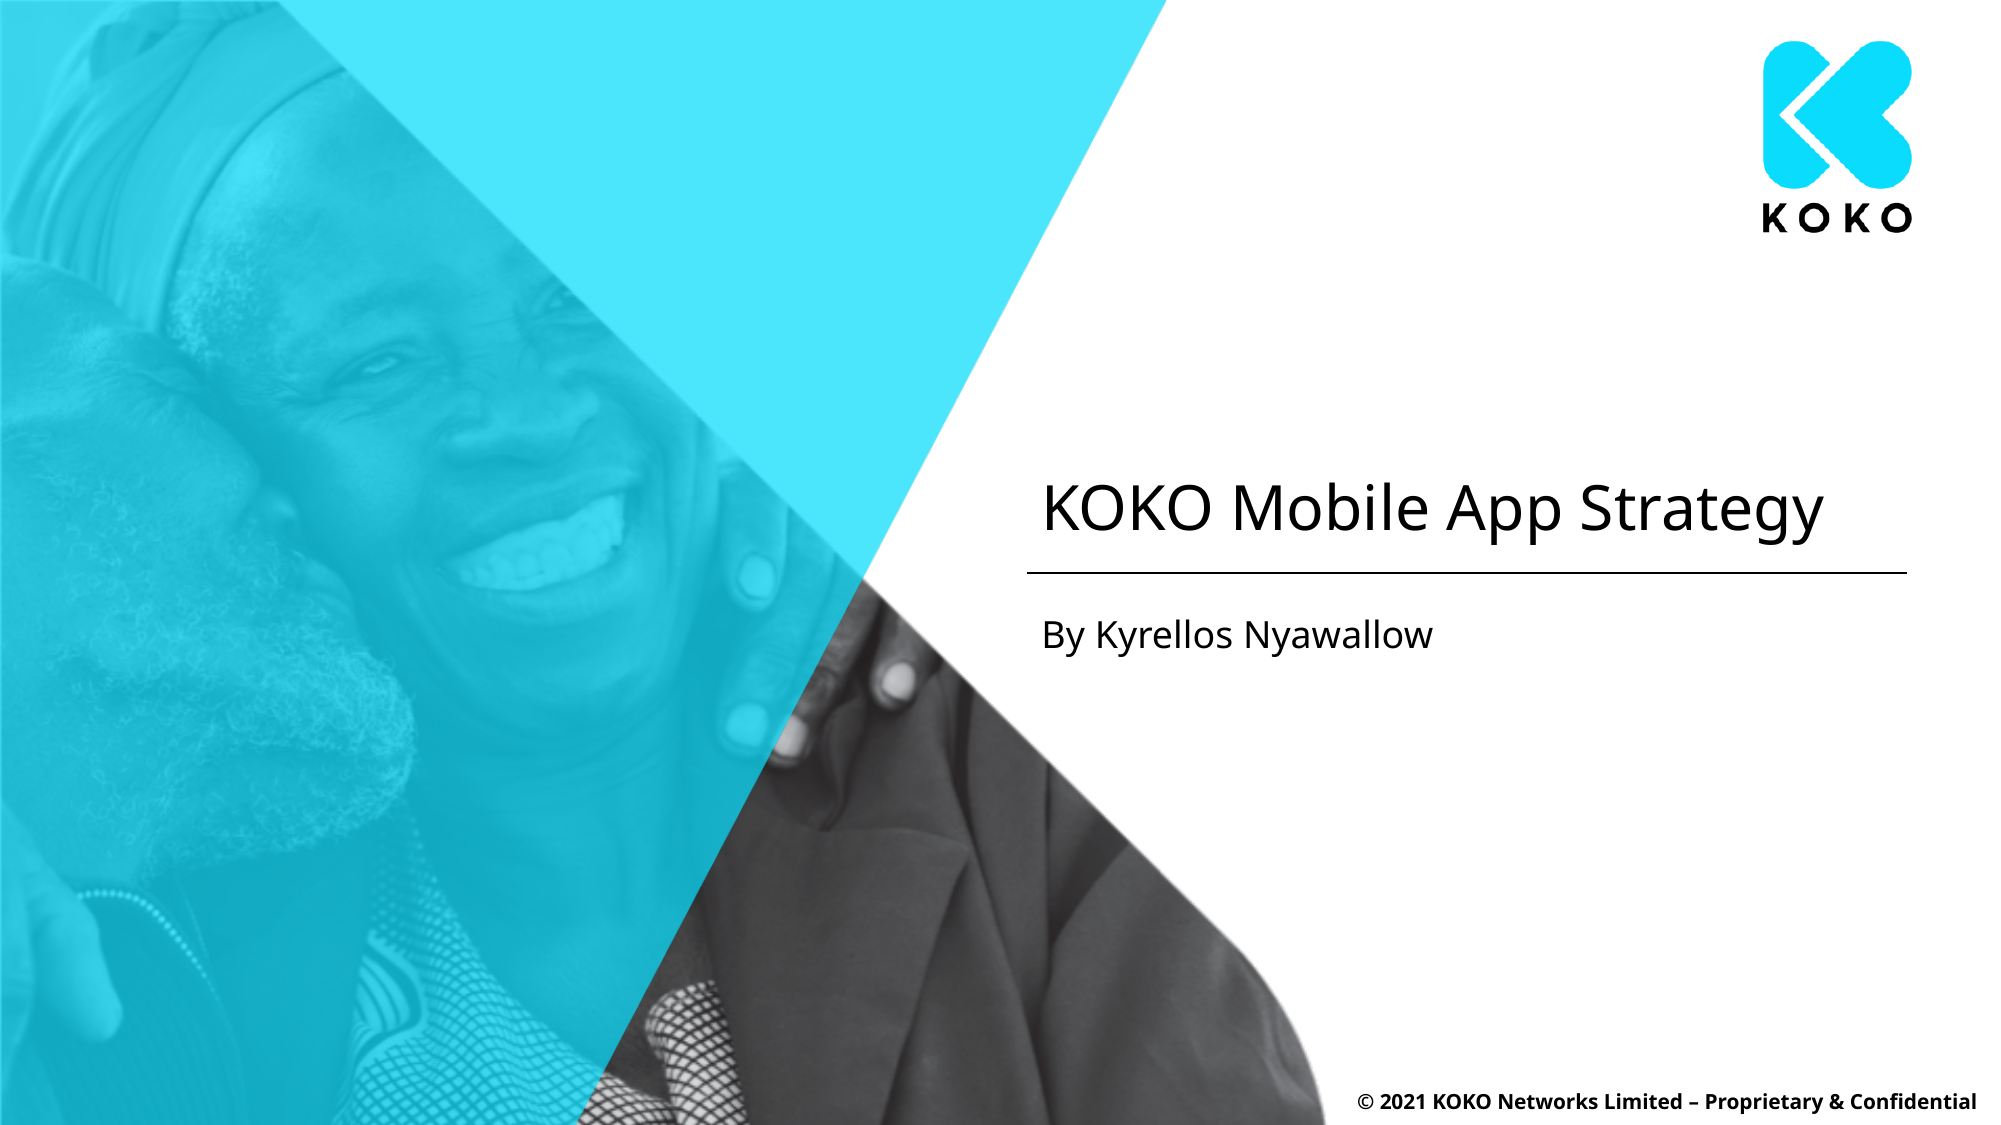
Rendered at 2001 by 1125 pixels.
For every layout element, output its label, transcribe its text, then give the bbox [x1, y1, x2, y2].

picture [0, 0, 1328, 1125]
subtitle By Kyrellos Nyawallow [1026, 608, 1908, 732]
picture [1710, 17, 1960, 266]
title KOKO Mobile App Strategy [1026, 449, 1908, 572]
